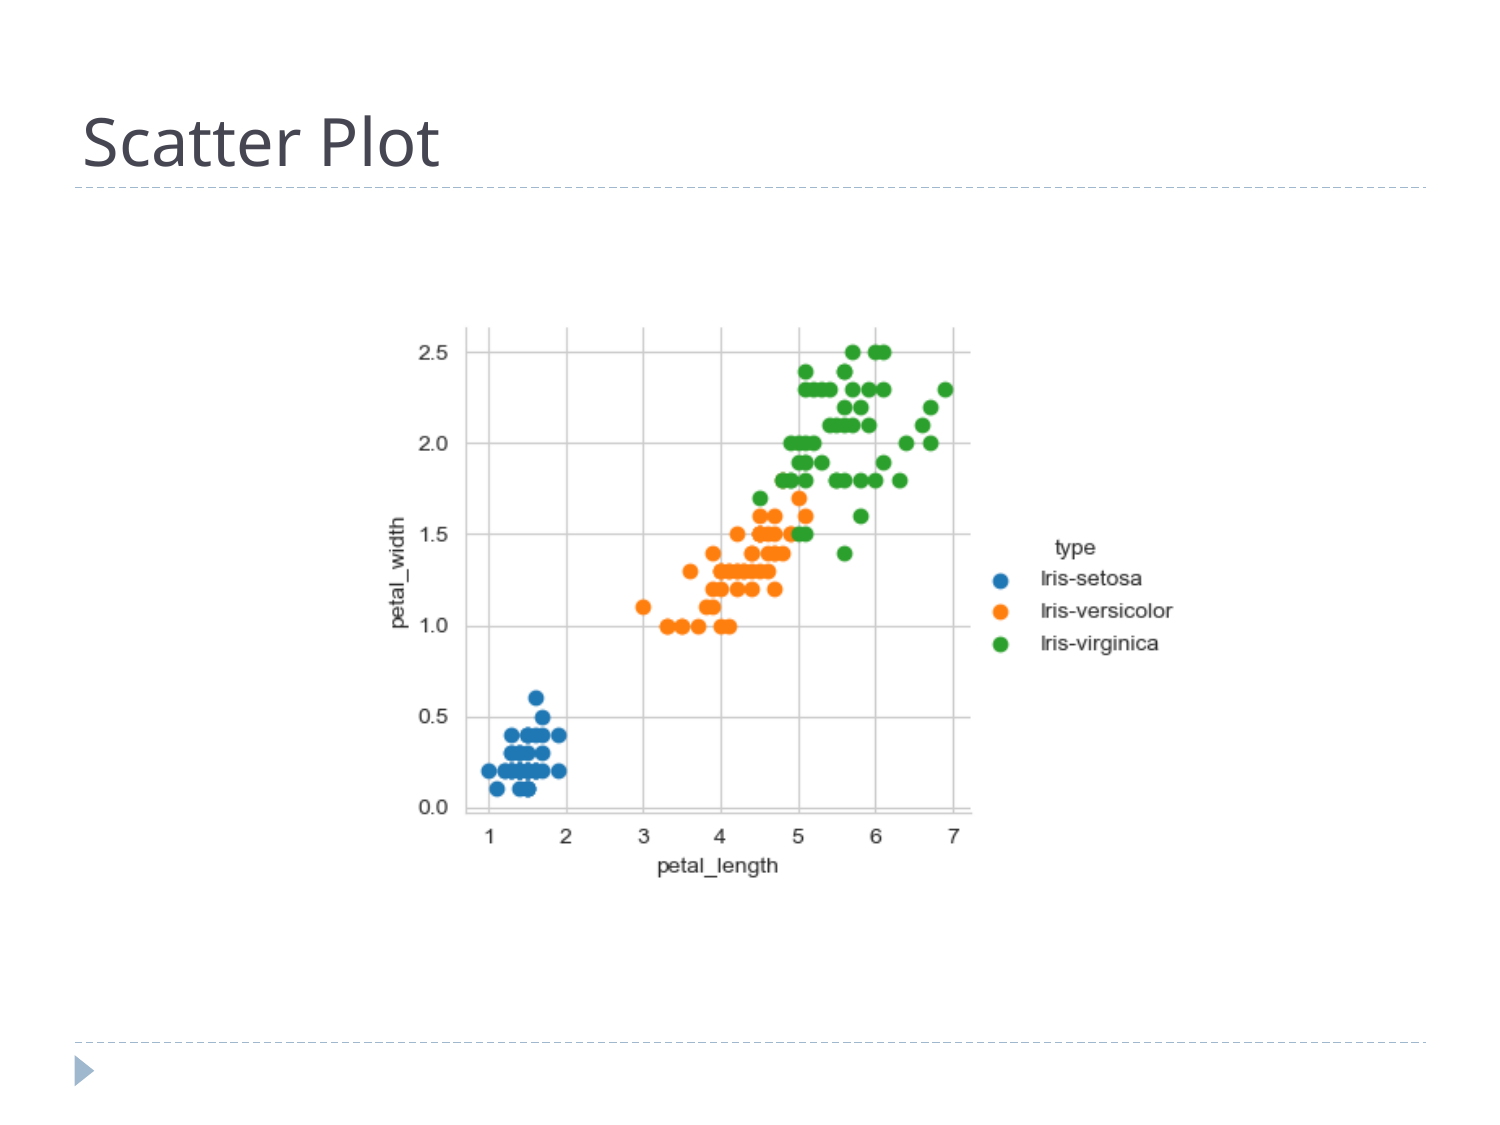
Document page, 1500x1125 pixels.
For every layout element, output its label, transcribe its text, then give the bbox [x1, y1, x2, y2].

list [331, 299, 1196, 895]
title Scatter Plot [74, 24, 1426, 188]
